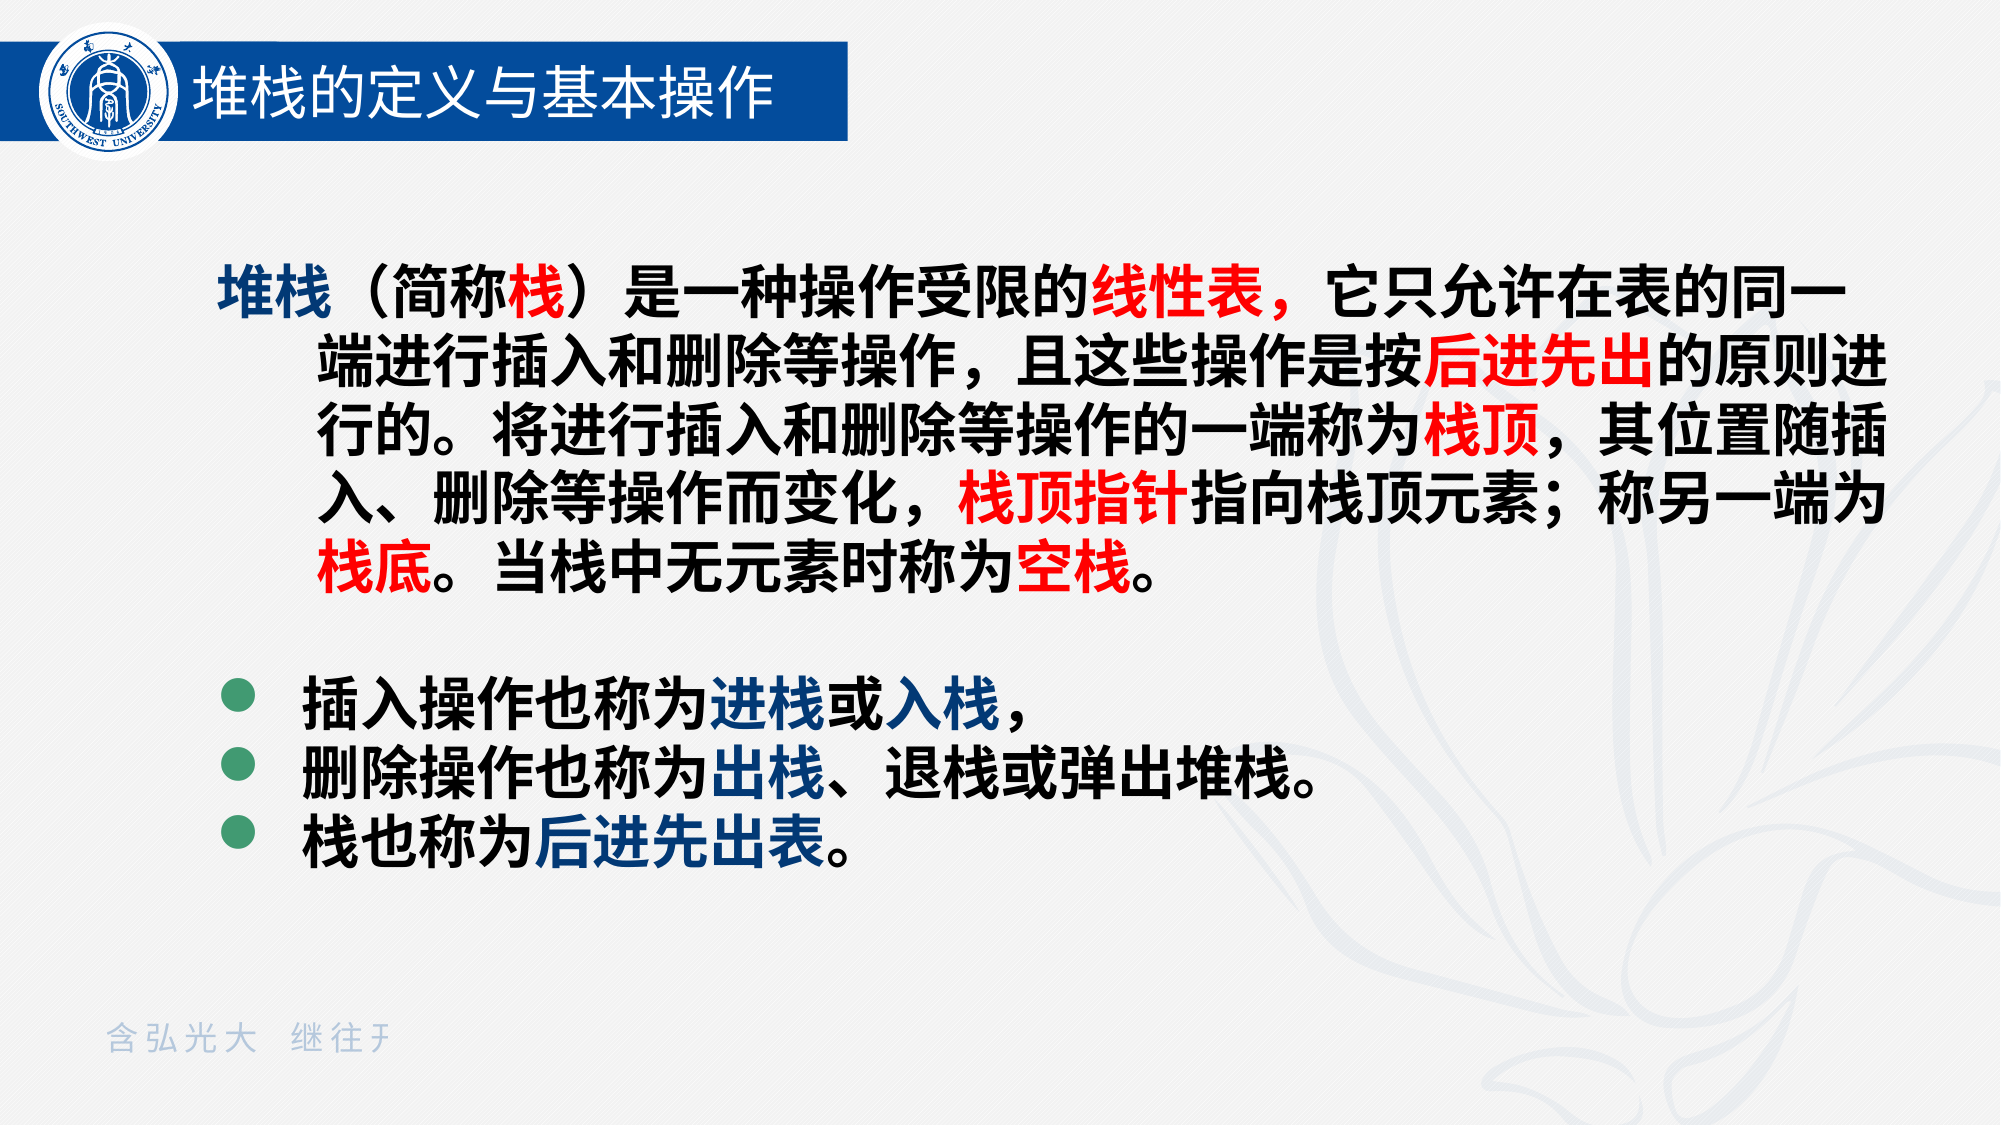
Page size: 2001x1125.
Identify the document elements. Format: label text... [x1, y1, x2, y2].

text_box 堆栈（简称栈）是一种操作受限的线性表，它只允许在表的同一端进行插入和删除等操作，且这些操作是按后进先出的原则进行的。将进行插入和删除等操作的一端称为栈顶，其位置随插入、删除等操作而变化，栈顶指针指向栈顶元素；称另一端为栈底。当栈中无元素时称为空栈。 插入操作也称为进栈或入栈， 删除操作也称为出栈、退栈或弹出堆栈。 栈也称为后进先出表。 [210, 173, 1897, 1125]
list 堆栈的定义与基本操作 [180, 41, 848, 141]
